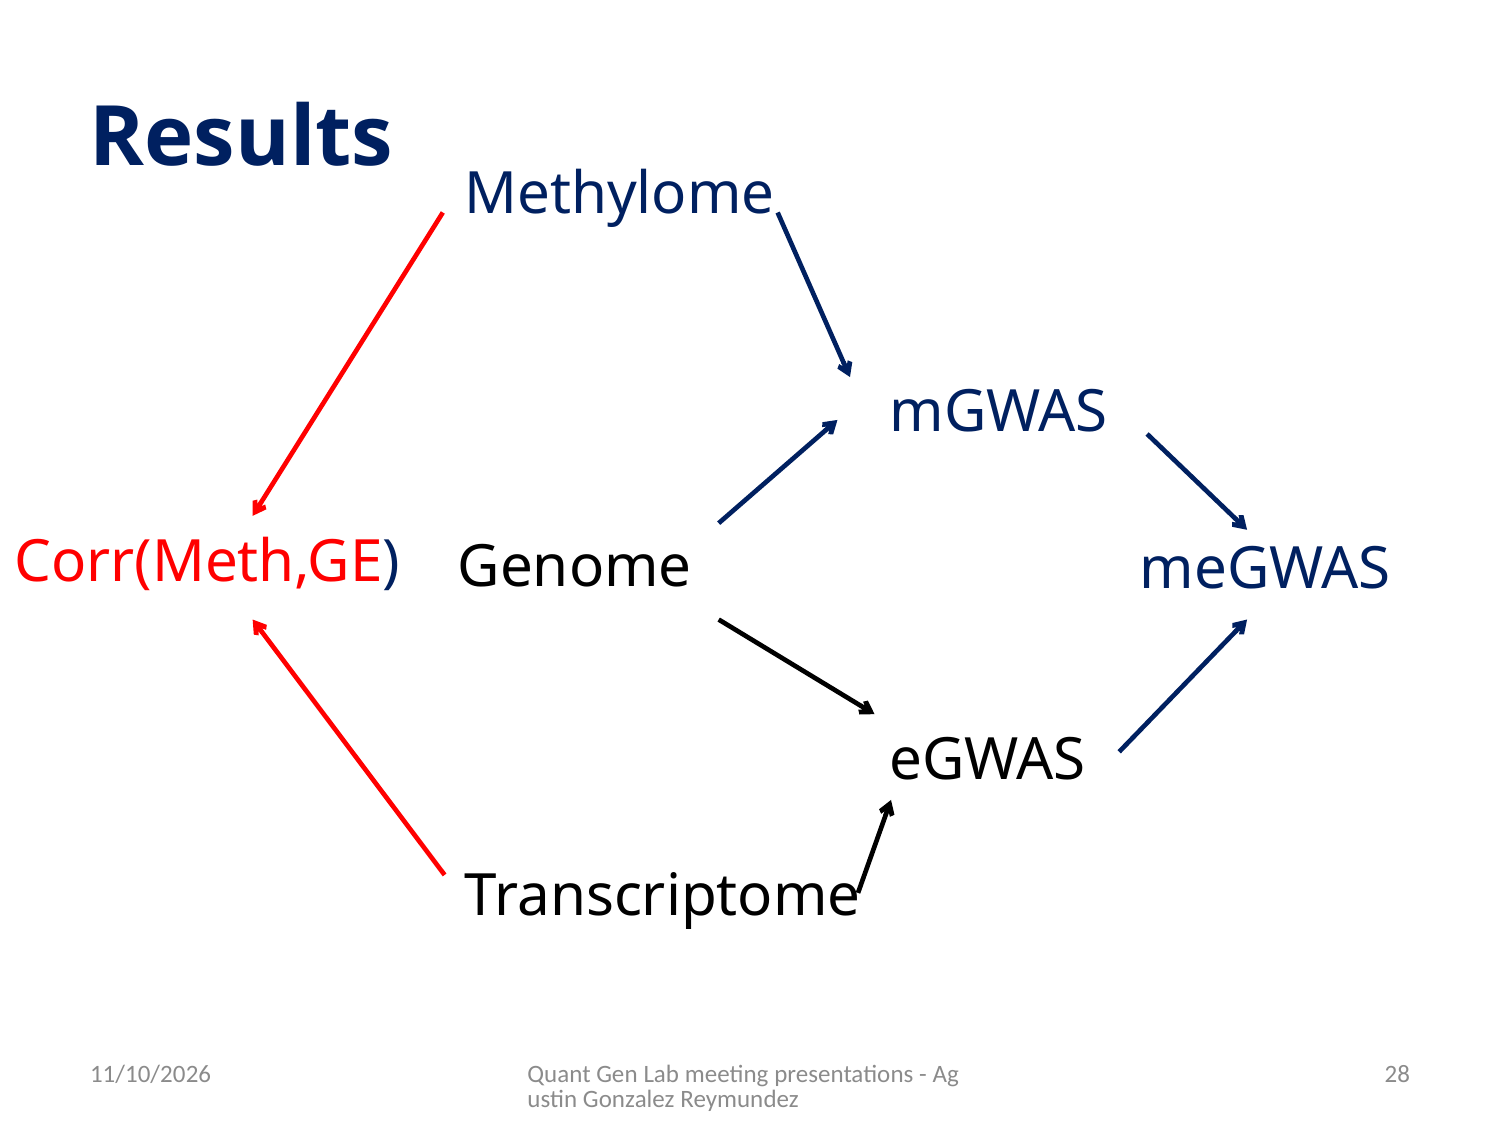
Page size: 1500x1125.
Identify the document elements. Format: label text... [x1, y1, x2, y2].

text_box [718, 419, 838, 524]
text_box Genome [442, 521, 949, 606]
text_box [252, 619, 445, 876]
footer Quant Gen Lab meeting presentations - Agustin Gonzalez Reymundez [512, 1042, 988, 1103]
text_box Corr(Meth,GE) [0, 515, 506, 601]
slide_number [75, 1042, 425, 1103]
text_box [1146, 433, 1248, 531]
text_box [718, 619, 875, 715]
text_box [857, 799, 892, 894]
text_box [777, 212, 851, 378]
text_box Methylome [450, 148, 875, 233]
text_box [1118, 619, 1248, 753]
text_box mGWAS [874, 365, 1325, 451]
text_box eGWAS [874, 714, 1325, 799]
slide_number 28 [1074, 1042, 1425, 1103]
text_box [252, 212, 444, 517]
text_box meGWAS [1124, 523, 1500, 608]
text_box Results [74, 75, 1363, 190]
text_box Transcriptome [450, 849, 875, 1005]
